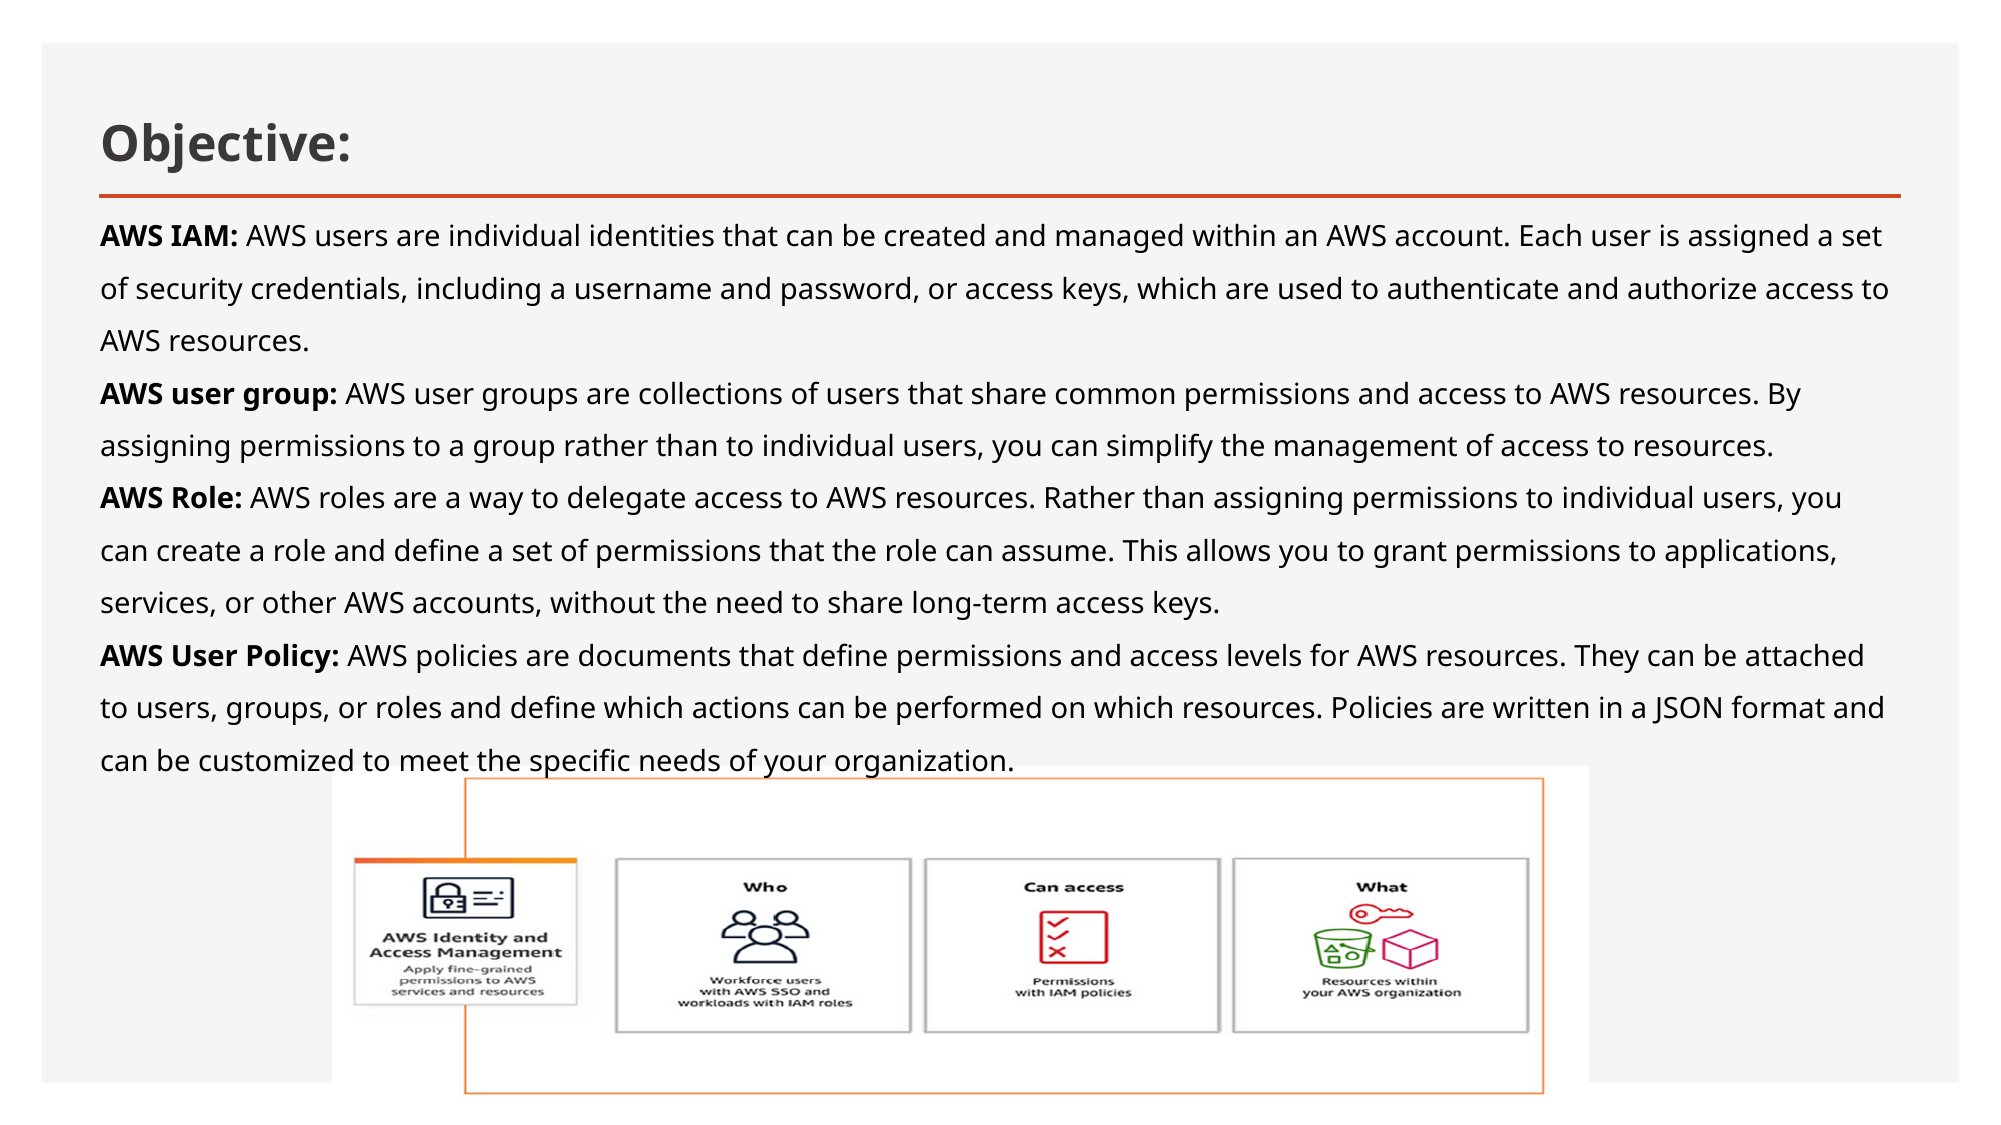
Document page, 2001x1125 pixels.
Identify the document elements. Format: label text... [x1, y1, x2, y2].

picture [332, 766, 1589, 1112]
text_box AWS IAM: AWS users are individual identities that can be created and managed within an AWS account. Each user is assigned a set of security credentials, including a username and password, or access keys, which are used to authenticate and authorize access to AWS resources. AWS user group: AWS user groups are collections of users that share common permissions and access to AWS resources. By assigning permissions to a group rather than to individual users, you can simplify the management of access to resources. AWS Role: AWS roles are a way to delegate access to AWS resources. Rather than assigning permissions to individual users, you can create a role and define a set of permissions that the role can assume. This allows you to grant permissions to applications, services, or other AWS accounts, without the need to share long-term access keys. AWS User Policy: AWS policies are documents that define permissions and access levels for AWS resources. They can be attached to users, groups, or roles and define which actions can be performed on which resources. Policies are written in a JSON format and can be customized to meet the specific needs of your organization. [85, 192, 1908, 830]
title Objective: [85, 73, 1214, 179]
